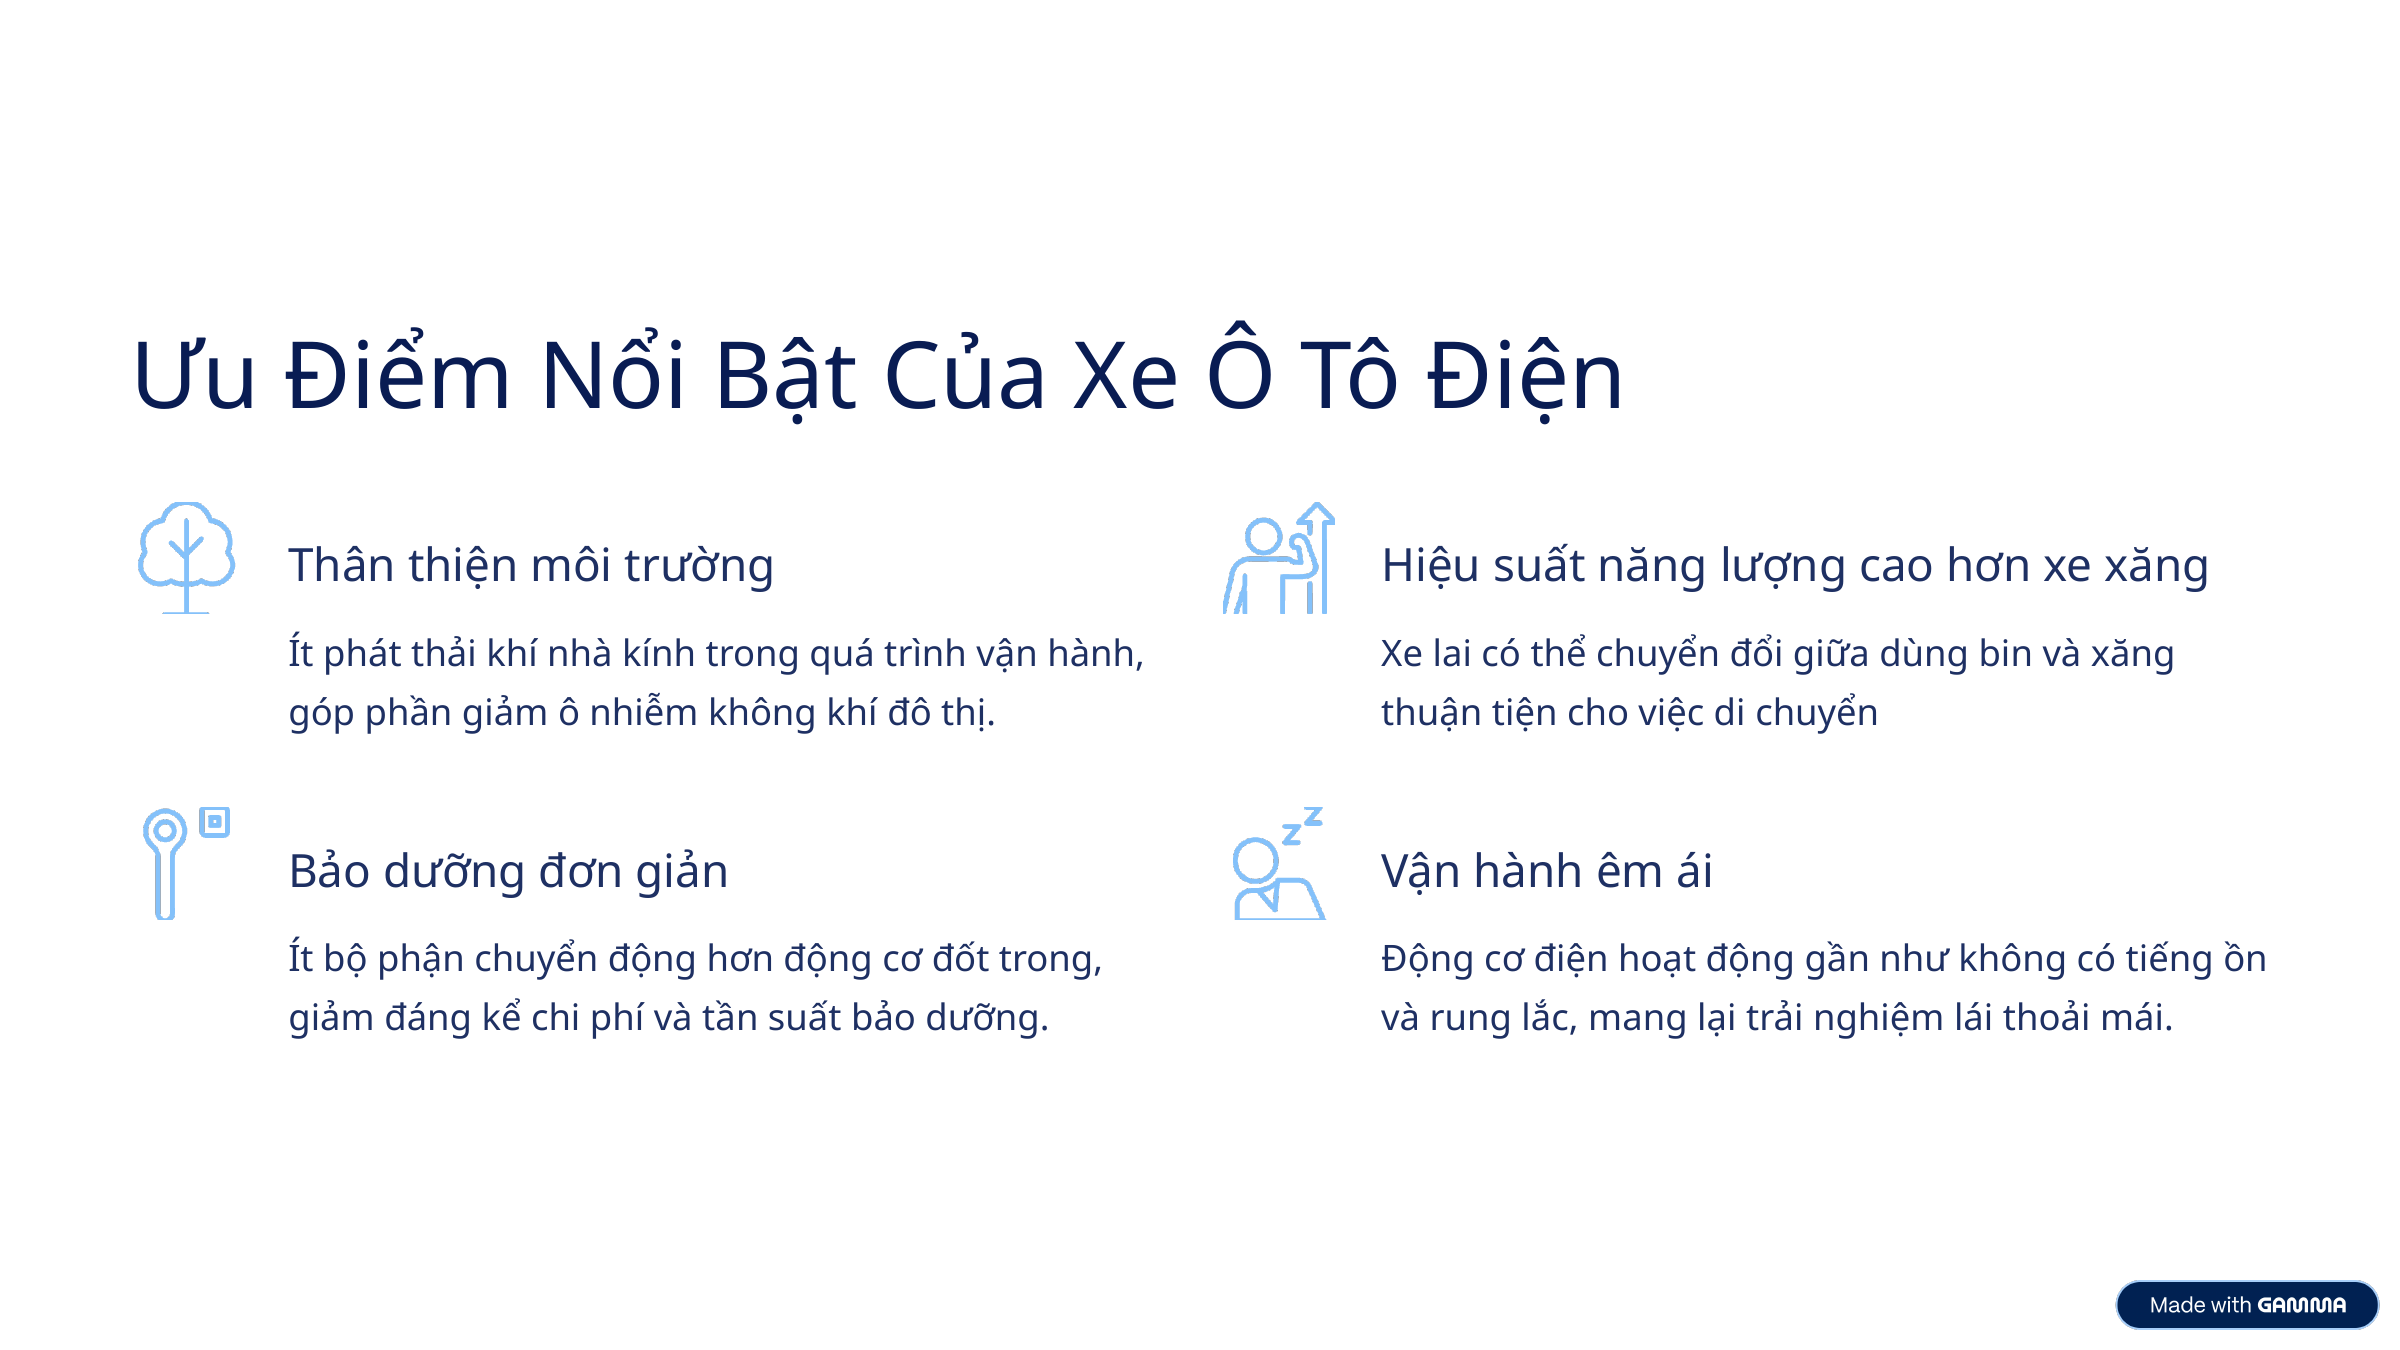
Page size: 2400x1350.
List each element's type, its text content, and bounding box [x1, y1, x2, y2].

text_box Động cơ điện hoạt động gần như không có tiếng ồn và rung lắc, mang lại trải nghiệm lái thoải mái. [1381, 919, 2270, 1039]
text_box Ít bộ phận chuyển động hơn động cơ đốt trong, giảm đáng kể chi phí và tần suất bảo dưỡng. [288, 919, 1177, 1039]
picture [130, 502, 242, 614]
picture [1223, 502, 1335, 614]
text_box Vận hành êm ái [1381, 838, 1847, 897]
text_box Thân thiện môi trường [288, 533, 780, 592]
text_box Ít phát thải khí nhà kính trong quá trình vận hành, góp phần giảm ô nhiễm không khí đô thị. [288, 613, 1177, 733]
text_box Ưu Điểm Nổi Bật Của Xe Ô Tô Điện [130, 311, 1617, 428]
text_box Hiệu suất năng lượng cao hơn xe xăng [1381, 533, 2212, 592]
picture [2106, 1271, 2389, 1339]
text_box Bảo dưỡng đơn giản [288, 838, 754, 897]
picture [130, 807, 242, 920]
picture [1223, 807, 1335, 920]
text_box Xe lai có thể chuyển đổi giữa dùng bin và xăng thuận tiện cho việc di chuyển [1381, 613, 2270, 733]
